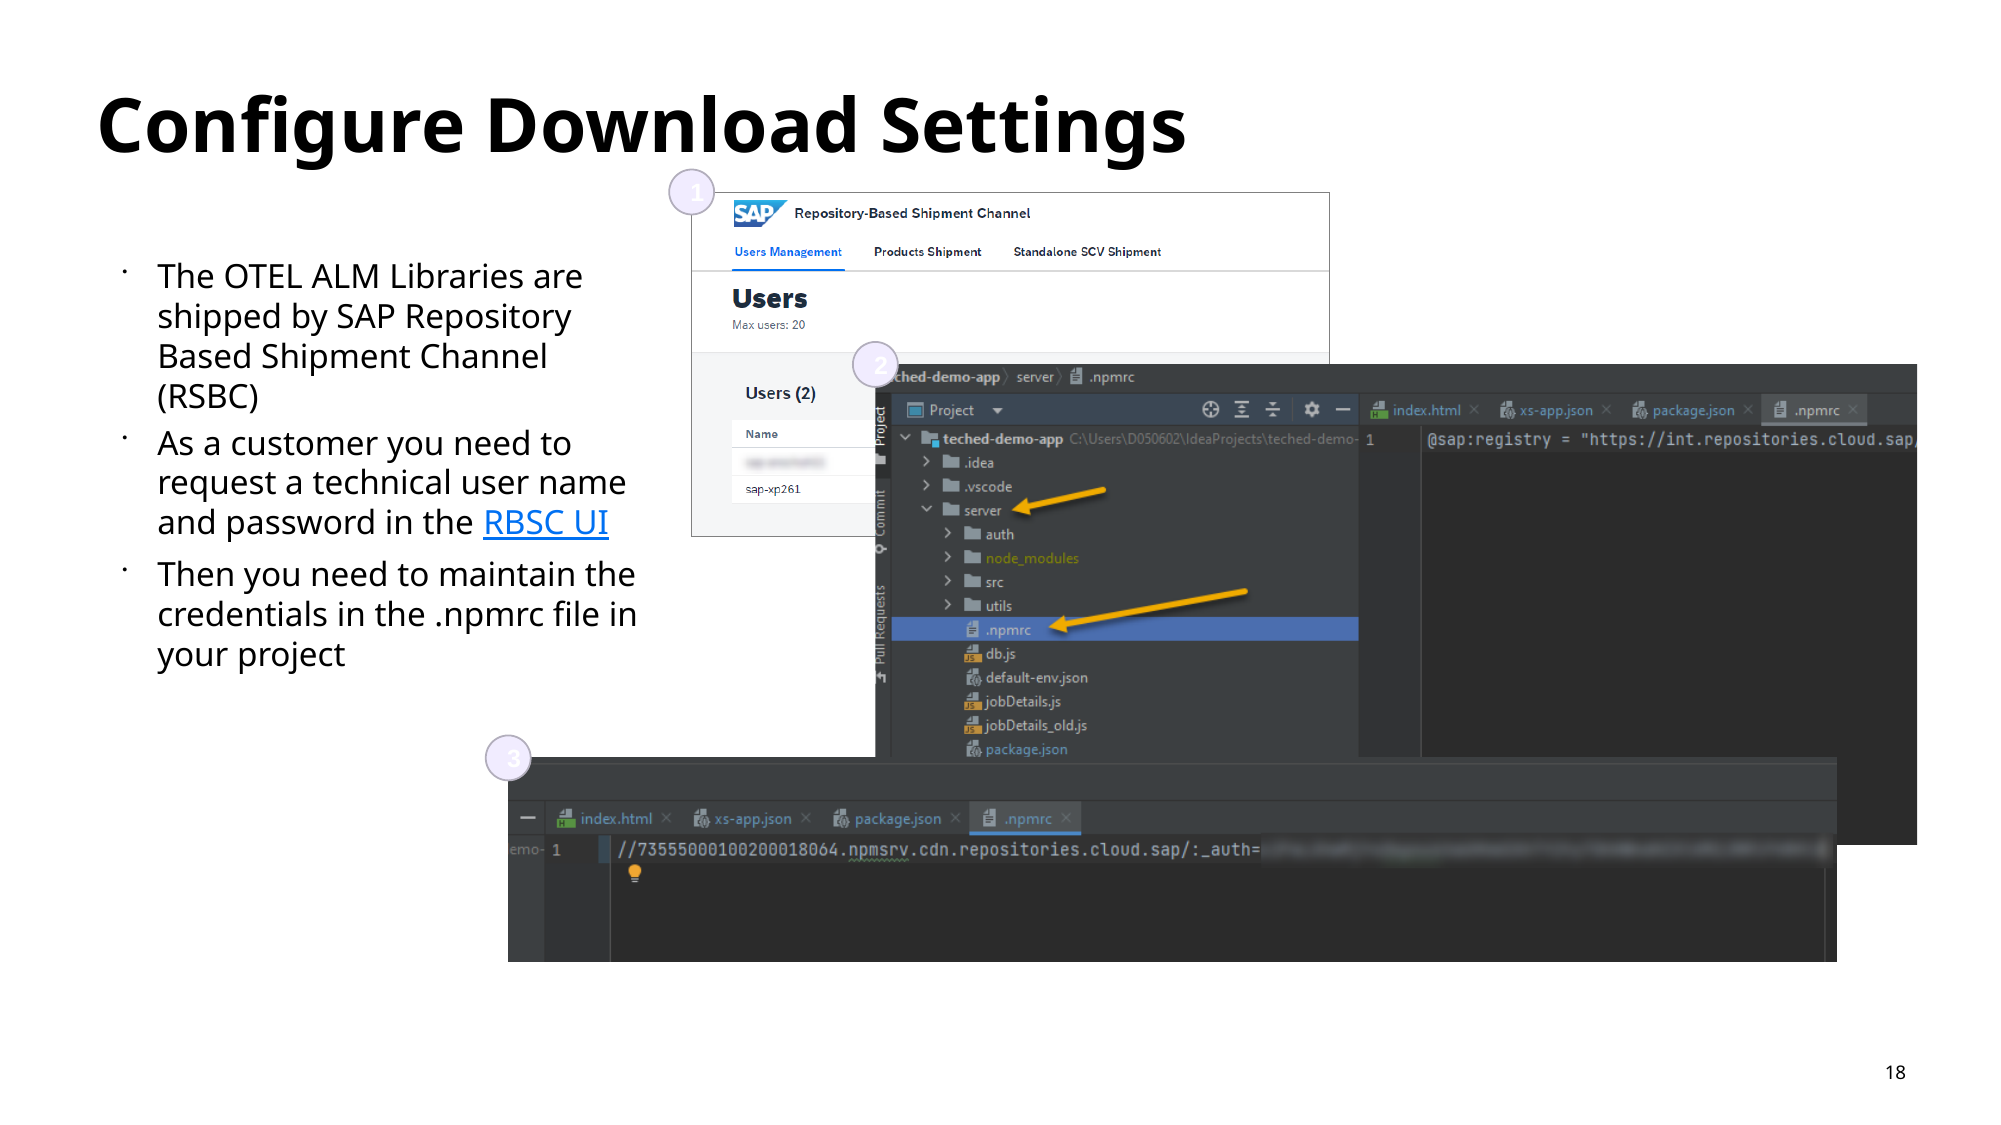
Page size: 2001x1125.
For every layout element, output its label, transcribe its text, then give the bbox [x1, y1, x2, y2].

list The OTEL ALM Libraries are shipped by SAP Repository Based Shipment Channel (RSBC) As a customer you need to request a technical user name and password in the RBSC UI Then you need to maintain the credentials in the .npmrc file in your project [82, 255, 656, 1041]
title Configure Download Settings [96, 77, 1904, 168]
text_box 1 [668, 168, 715, 216]
picture [508, 191, 1918, 962]
text_box 3 [484, 734, 532, 782]
